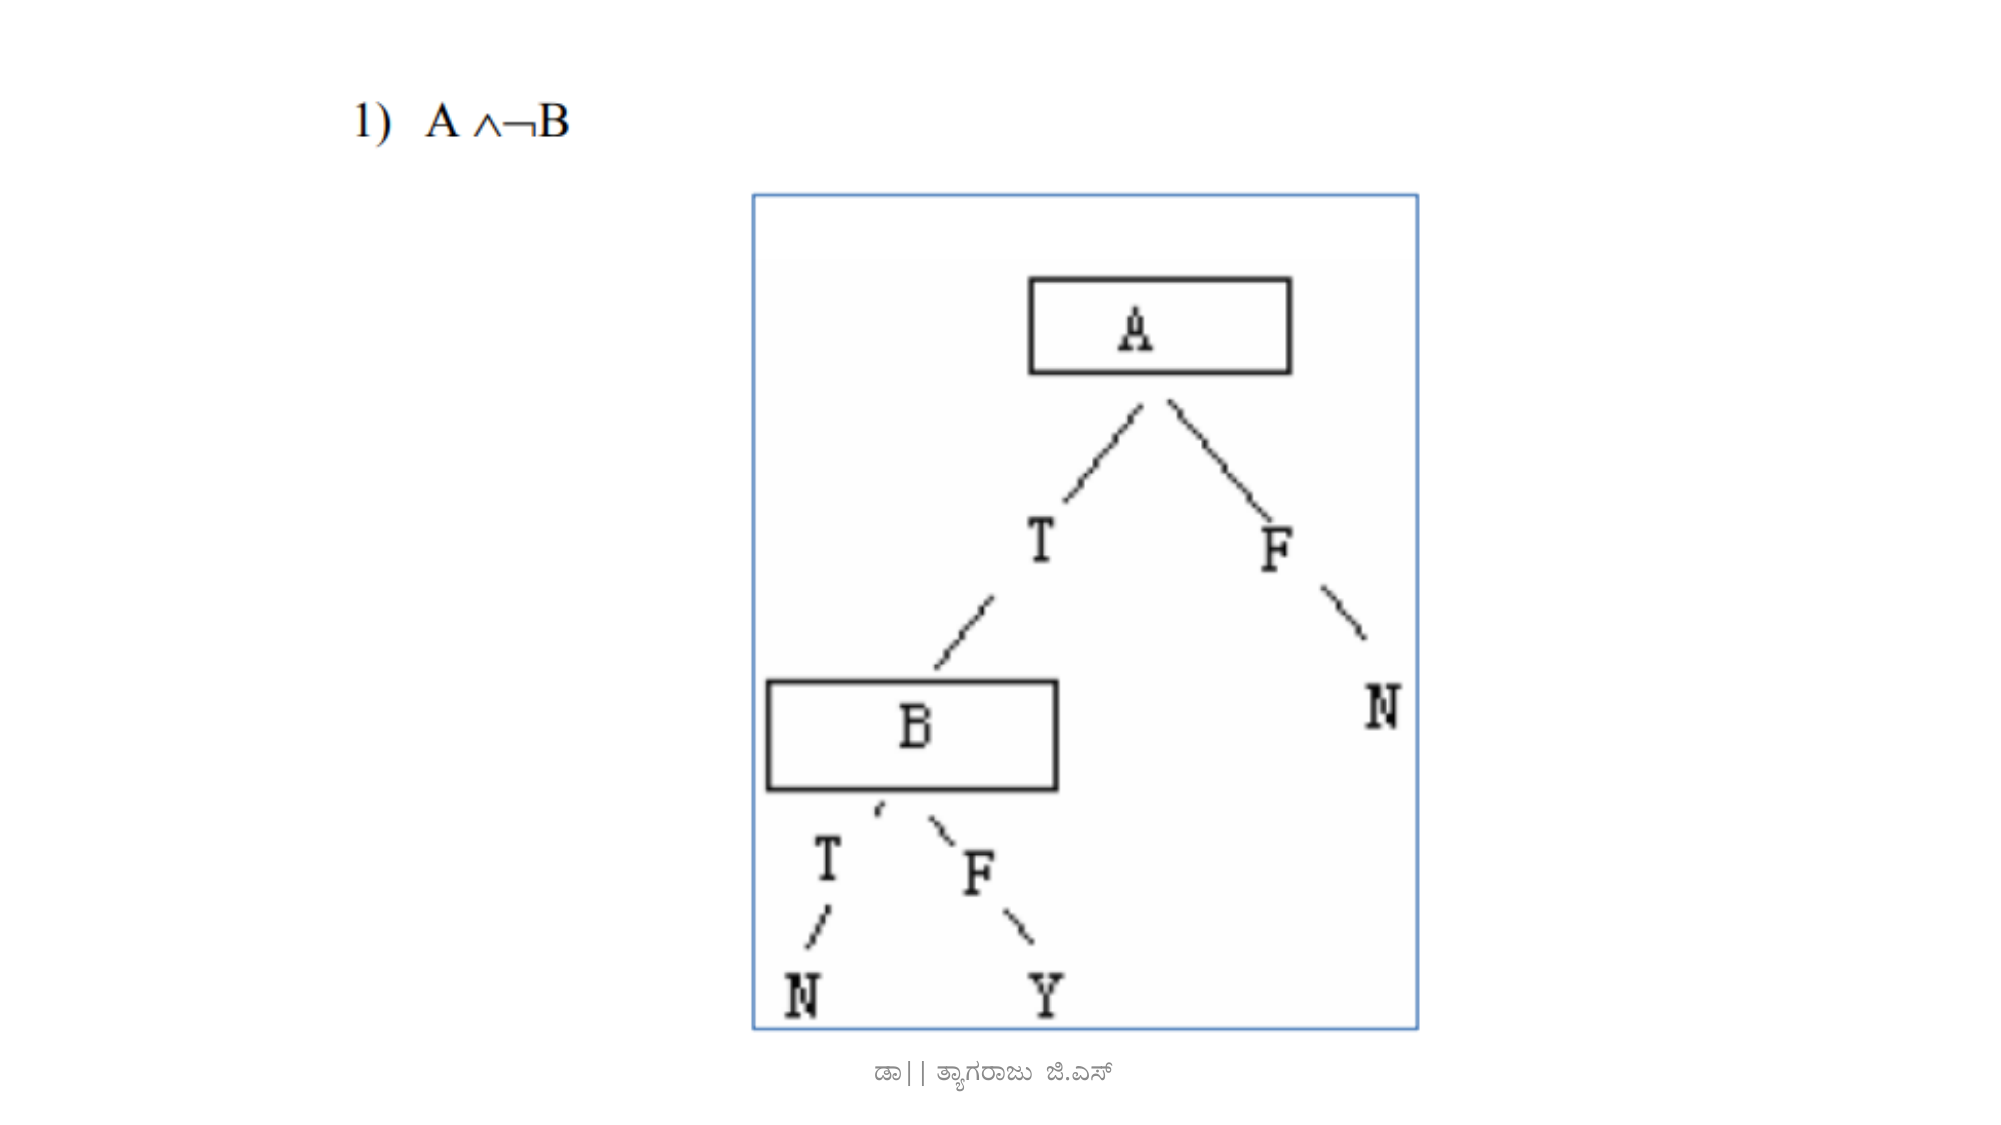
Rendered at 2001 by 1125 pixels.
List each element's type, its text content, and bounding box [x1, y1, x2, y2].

footer ಡಾ|| ತ್ಯಾಗರಾಜು ಜಿ.ಎಸ್ [662, 1043, 1338, 1103]
picture [304, 60, 1498, 1043]
